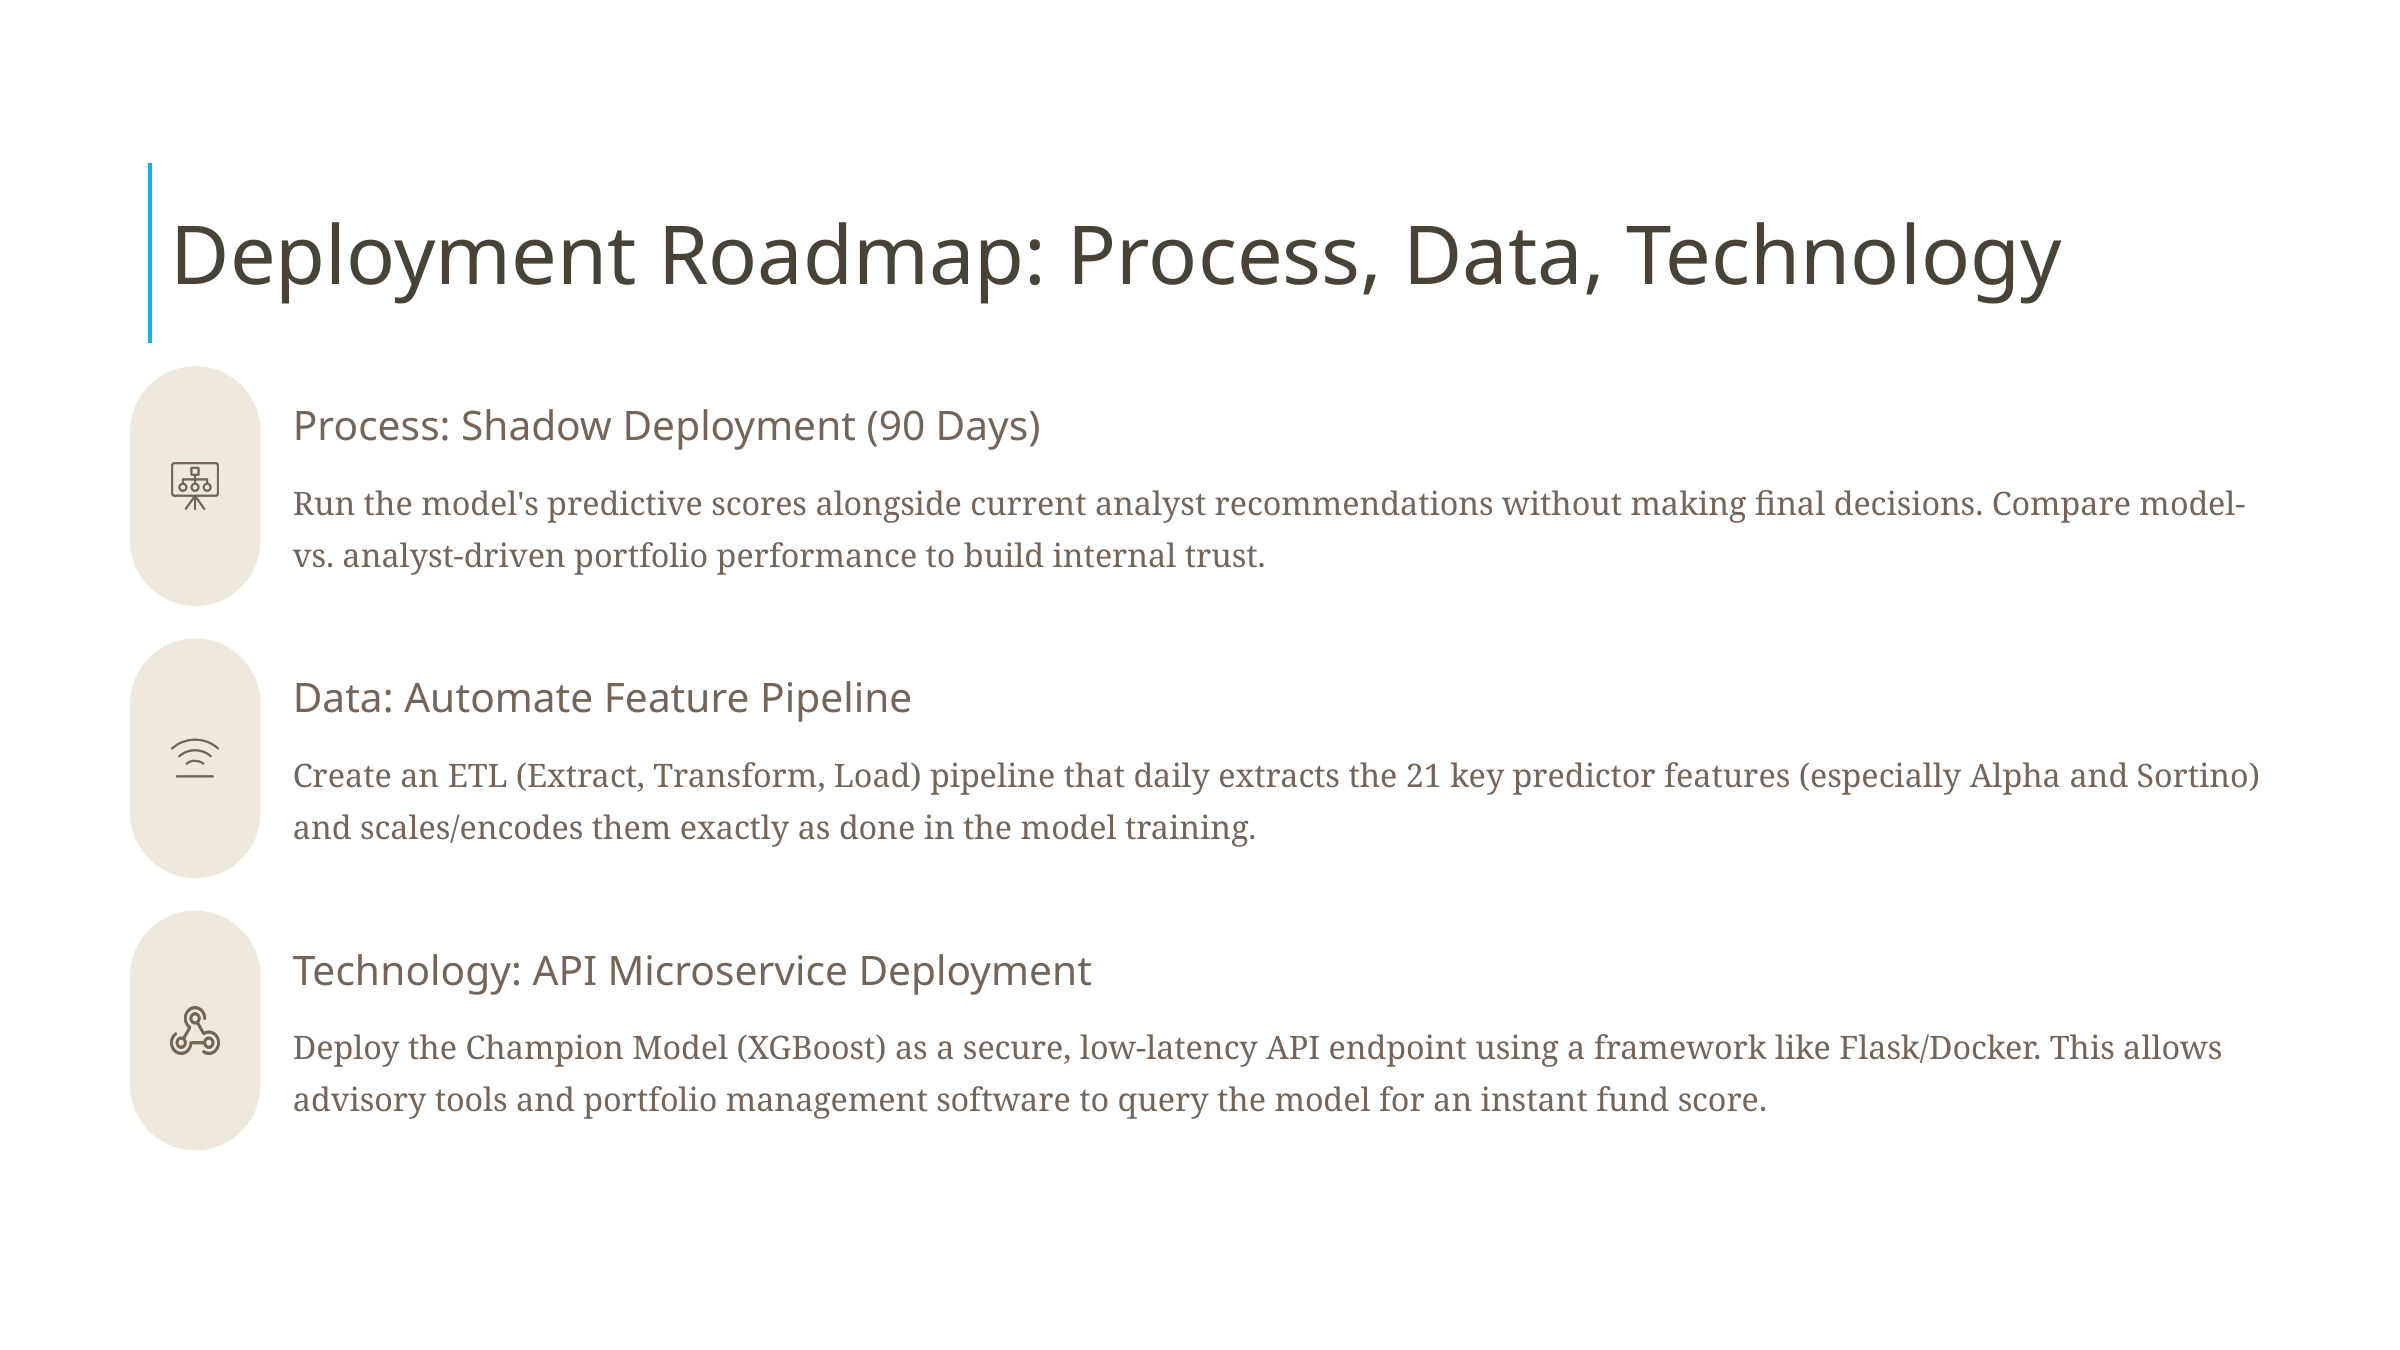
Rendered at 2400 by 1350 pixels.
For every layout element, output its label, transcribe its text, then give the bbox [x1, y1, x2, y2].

text_box Data: Automate Feature Pipeline [292, 671, 950, 722]
text_box Create an ETL (Extract, Transform, Load) pipeline that daily extracts the 21 key predictor features (especially Alpha and Sortino) and scales/encodes them exactly as done in the model training. [292, 741, 2270, 846]
picture [170, 1005, 220, 1056]
text_box [130, 366, 261, 606]
picture [170, 461, 220, 511]
text_box [130, 638, 261, 879]
text_box Process: Shadow Deployment (90 Days) [292, 398, 1092, 450]
picture [170, 733, 220, 784]
text_box Deploy the Champion Model (XGBoost) as a secure, low-latency API endpoint using a framework like Flask/Docker. This allows advisory tools and portfolio management software to query the model for an instant fund score. [292, 1013, 2270, 1118]
text_box Run the model's predictive scores alongside current analyst recommendations without making final decisions. Compare model- vs. analyst-driven portfolio performance to build internal trust. [292, 469, 2270, 574]
text_box [130, 910, 261, 1151]
text_box Technology: API Microservice Deployment [292, 943, 1148, 995]
text_box Deployment Roadmap: Process, Data, Technology [170, 199, 2127, 302]
